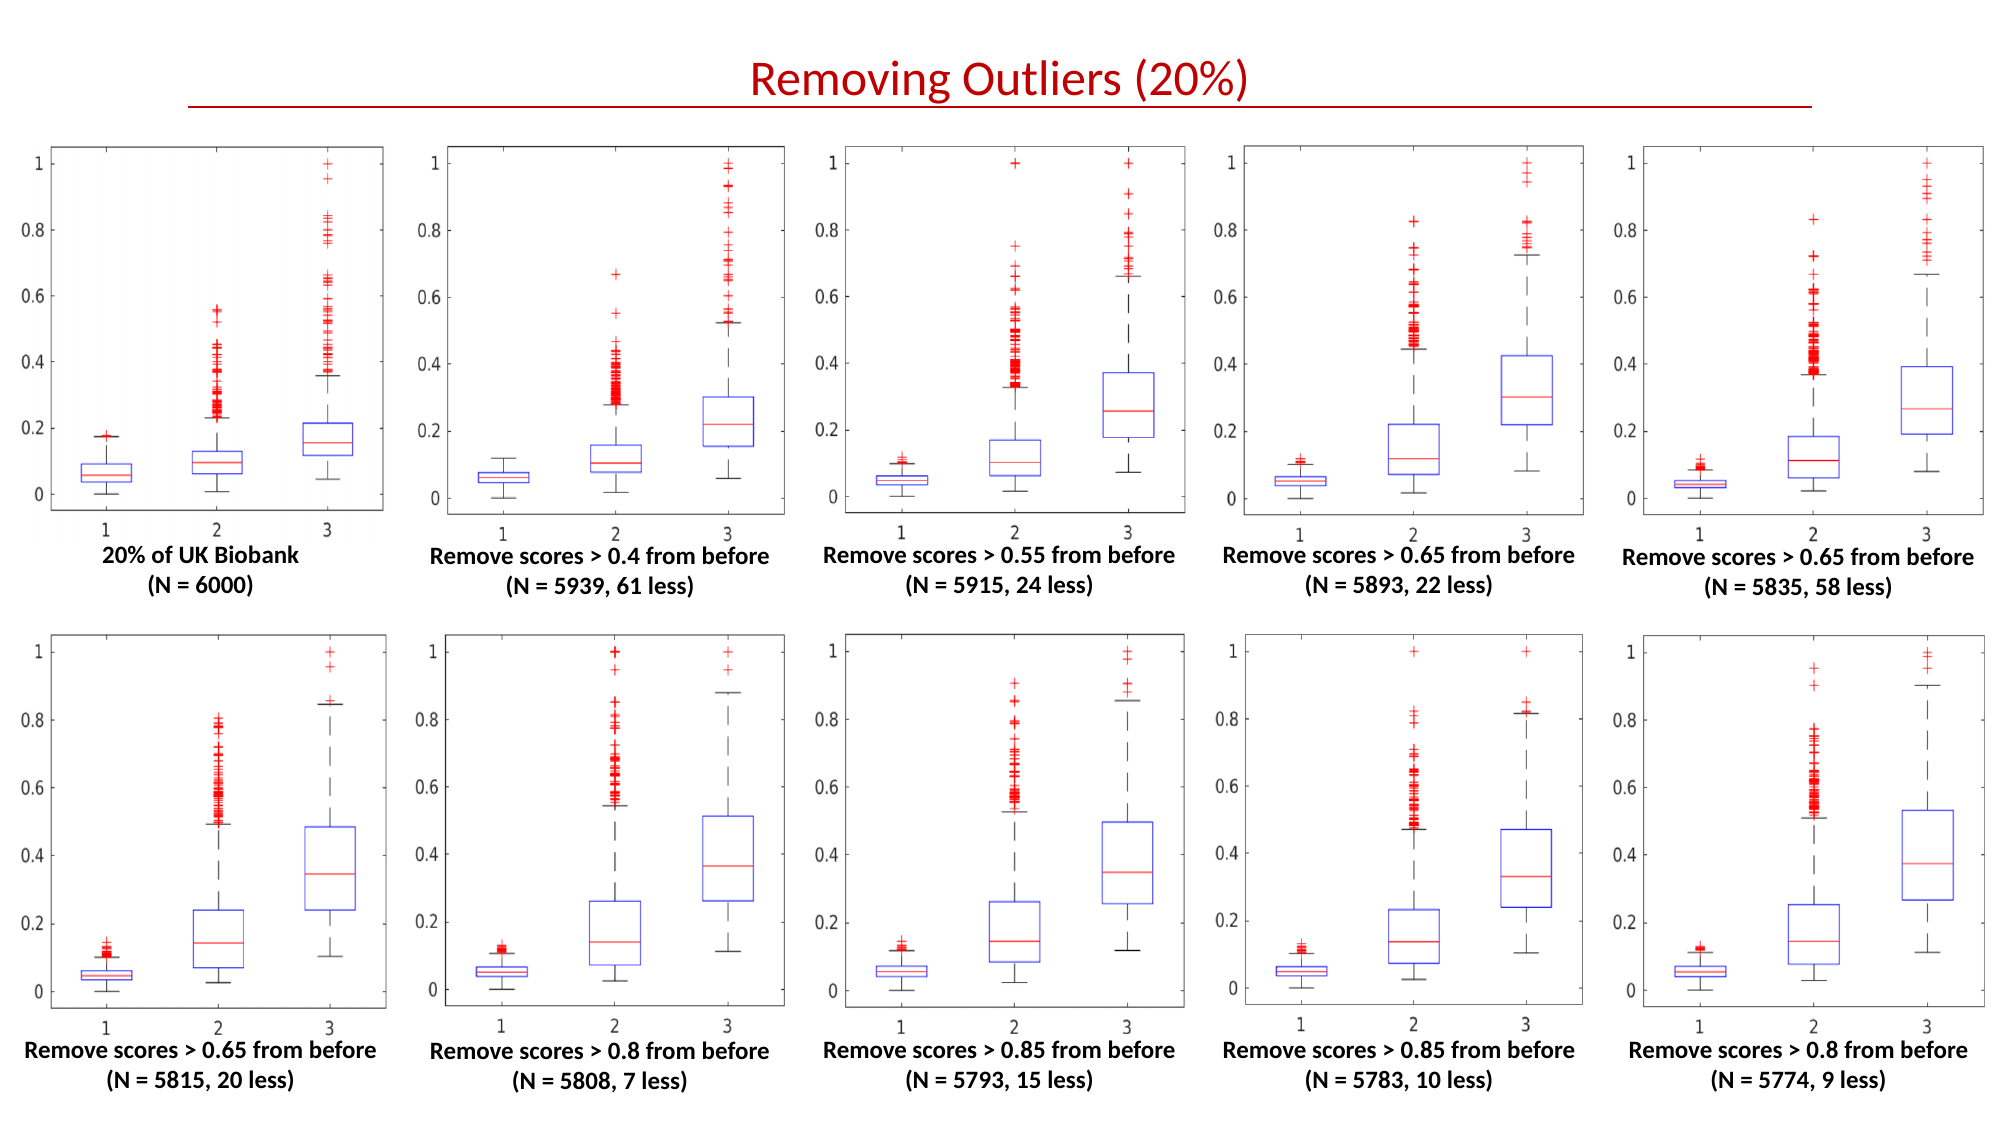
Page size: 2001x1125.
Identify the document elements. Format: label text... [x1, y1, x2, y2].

text_box Remove scores > 0.65 from before (N = 5815, 20 less) [15, 1033, 387, 1094]
picture [1213, 632, 1585, 1034]
text_box Remove scores > 0.8 from before (N = 5774, 9 less) [1612, 1034, 1985, 1094]
text_box Remove scores > 0.4 from before (N = 5939, 61 less) [414, 545, 786, 600]
picture [1213, 143, 1585, 543]
picture [813, 143, 1186, 543]
text_box Remove scores > 0.65 from before (N = 5893, 22 less) [1213, 543, 1585, 599]
picture [1612, 632, 1985, 1034]
text_box Remove scores > 0.65 from before (N = 5835, 58 less) [1612, 543, 1985, 601]
picture [414, 143, 786, 545]
picture [813, 632, 1186, 1034]
picture [18, 632, 387, 1038]
text_box Remove scores > 0.85 from before (N = 5783, 10 less) [1213, 1034, 1585, 1094]
text_box Remove scores > 0.85 from before (N = 5793, 15 less) [814, 1034, 1186, 1094]
text_box Removing Outliers (20%) [0, 26, 2000, 114]
text_box 20% of UK Biobank (N = 6000) [15, 545, 387, 599]
text_box Remove scores > 0.55 from before (N = 5915, 24 less) [814, 543, 1186, 599]
text_box Remove scores > 0.8 from before (N = 5808, 7 less) [414, 1038, 786, 1095]
picture [414, 632, 786, 1038]
picture [15, 143, 387, 545]
picture [1612, 143, 1985, 543]
